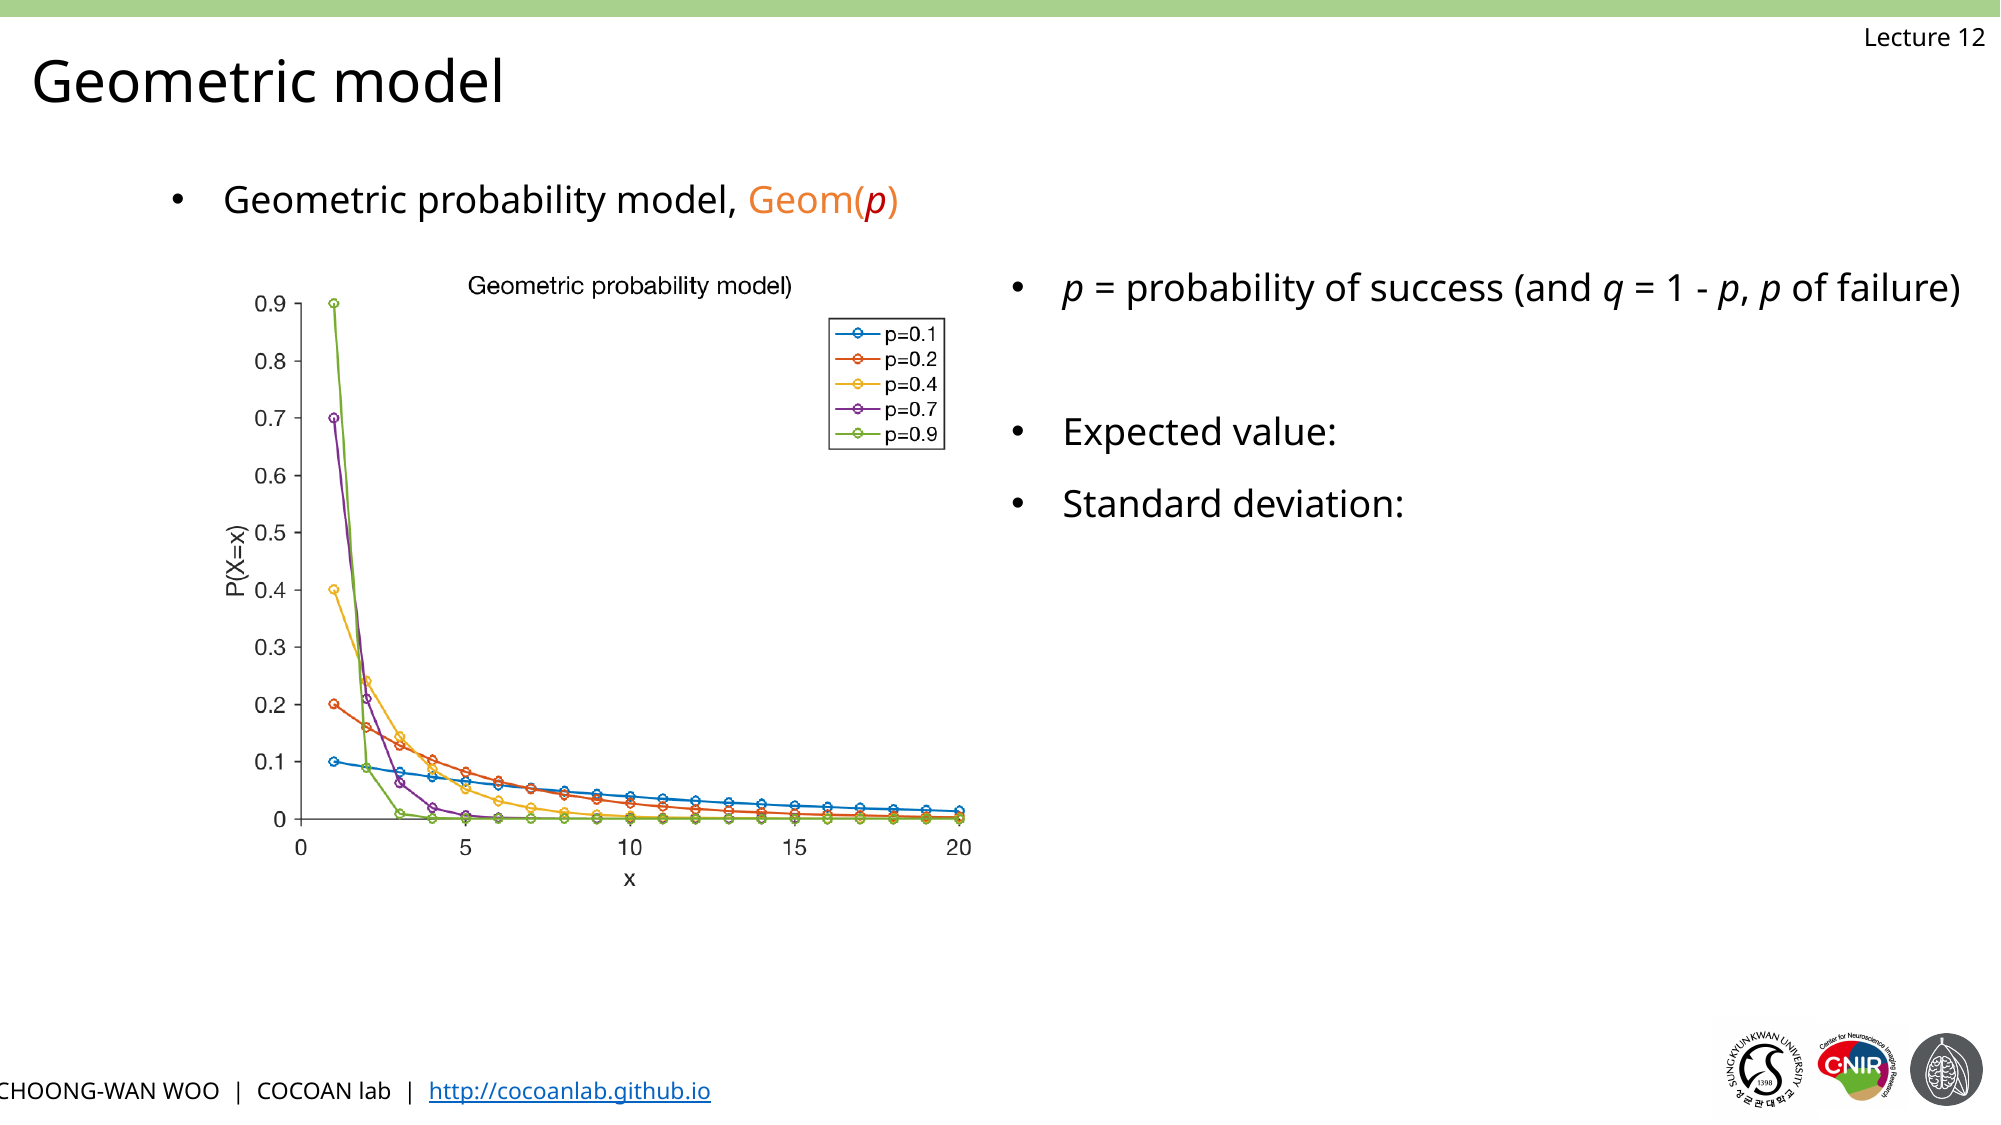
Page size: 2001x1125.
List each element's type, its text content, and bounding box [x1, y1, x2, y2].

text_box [1709, 1014, 1983, 1125]
text_box Geometric model [16, 36, 521, 122]
text_box [0, 0, 2000, 18]
picture [217, 264, 986, 889]
text_box CHOONG-WAN WOO | COCOAN lab | http://cocoanlab.github.io [0, 1069, 727, 1116]
text_box Lecture 12 [1623, 13, 2000, 59]
text_box Geometric probability model, Geom(p) [156, 141, 914, 229]
